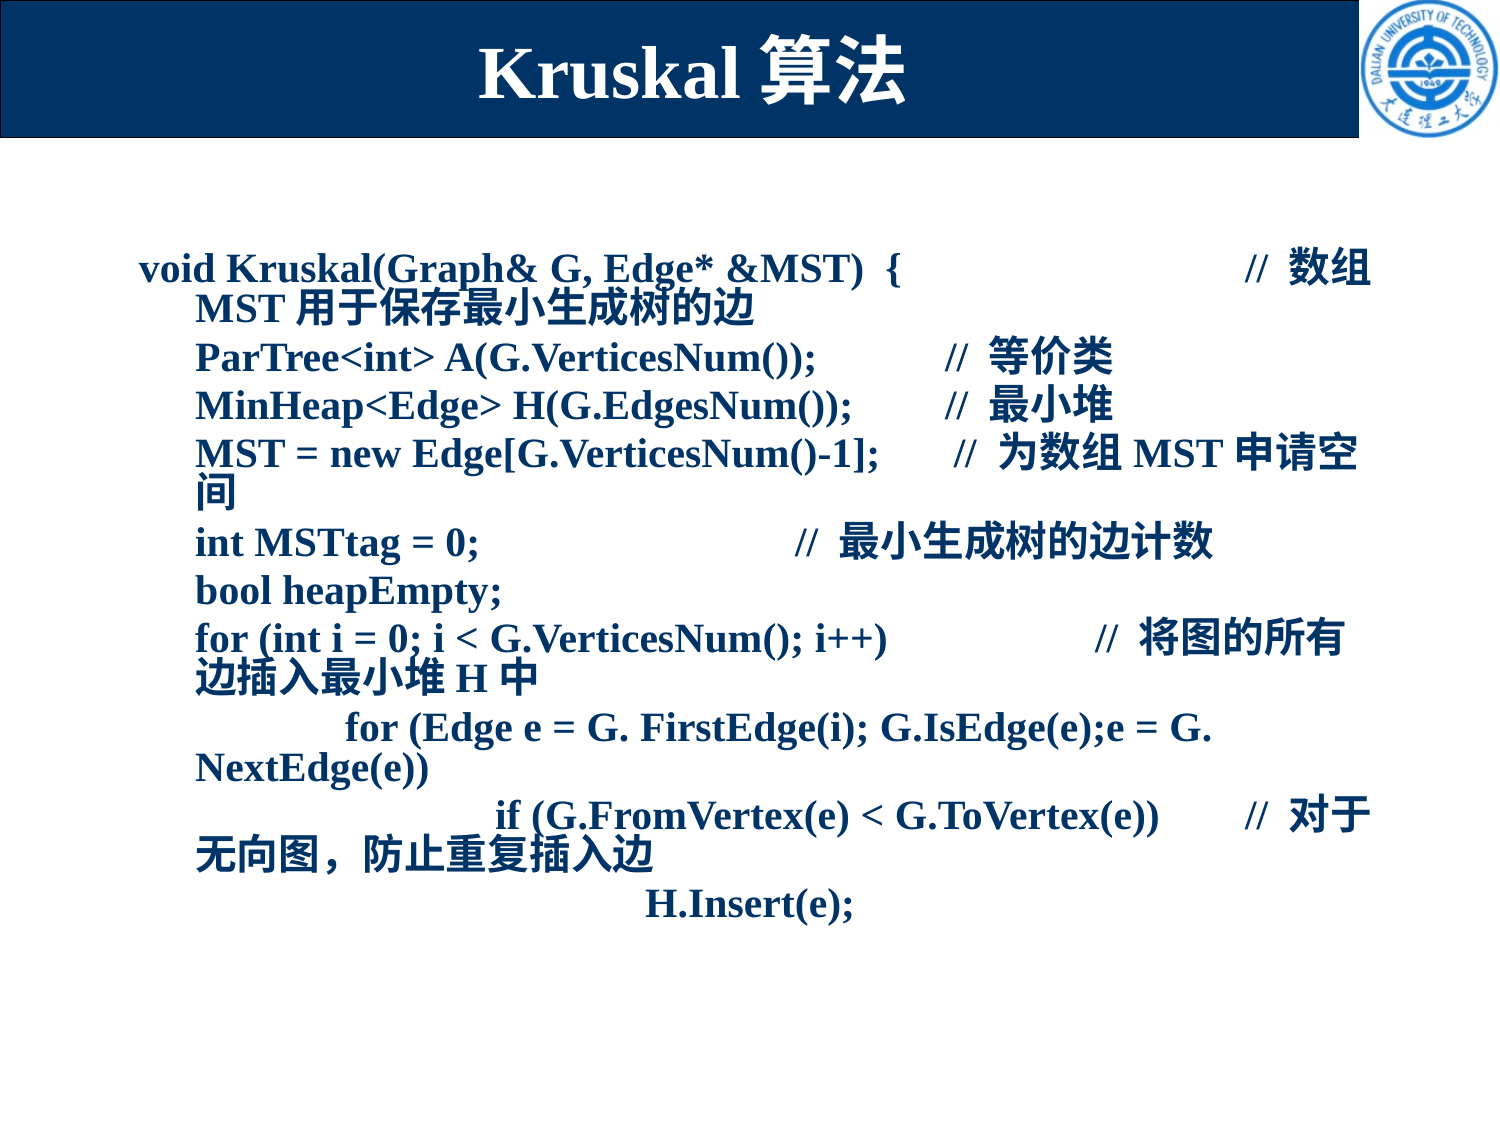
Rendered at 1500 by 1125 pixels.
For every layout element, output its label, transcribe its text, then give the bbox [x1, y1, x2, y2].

title Kruskal算法 [37, 12, 1350, 125]
list void Kruskal(Graph& G, Edge* &MST) { // 数组MST用于保存最小生成树的边 ParTree<int> A(G.VerticesNum()); // 等价类 MinHeap<Edge> H(G.EdgesNum()); // 最小堆 MST = new Edge[G.VerticesNum()-1]; // 为数组MST申请空间 int MSTtag = 0; // 最小生成树的边计数 bool heapEmpty; for (int i = 0; i < G.VerticesNum(); i++) // 将图的所有边插入最小堆H中 for (Edge e = G. FirstEdge(i); G.IsEdge(e);e = G. NextEdge(e)) if (G.FromVertex(e) < G.ToVertex(e)) // 对于无向图，防止重复插入边 H.Insert(e); [123, 243, 1388, 965]
picture [1359, 0, 1500, 138]
